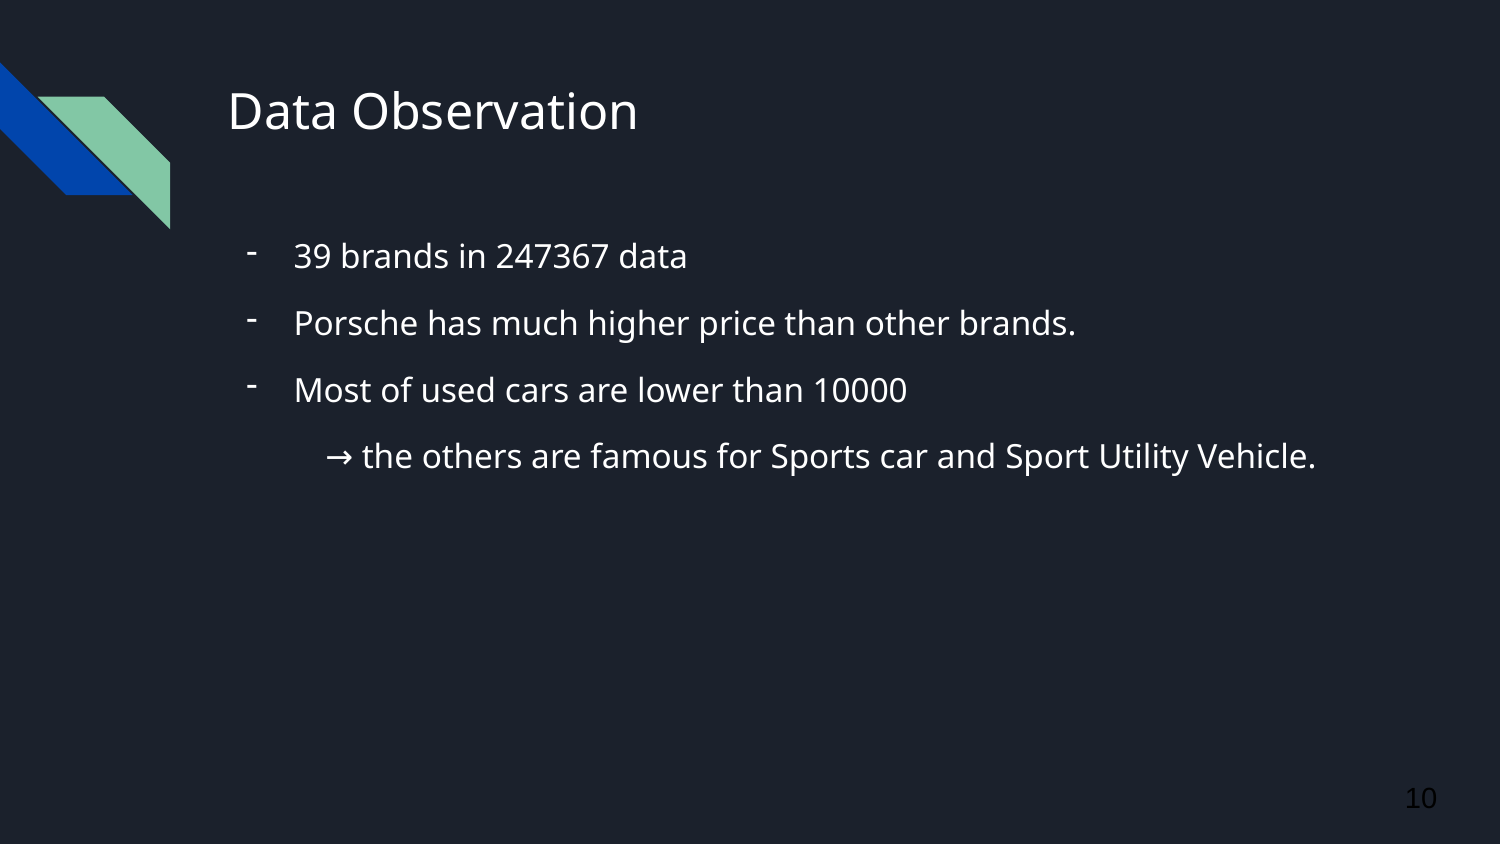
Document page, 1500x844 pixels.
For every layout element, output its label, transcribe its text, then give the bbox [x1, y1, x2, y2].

title Data Observation [212, 64, 1368, 214]
slide_number 10 [1389, 764, 1480, 830]
list 39 brands in 247367 data Porsche has much higher price than other brands. Most of used cars are lower than 10000 → the others are famous for Sports car and Sport Utility Vehicle. [212, 214, 1368, 694]
